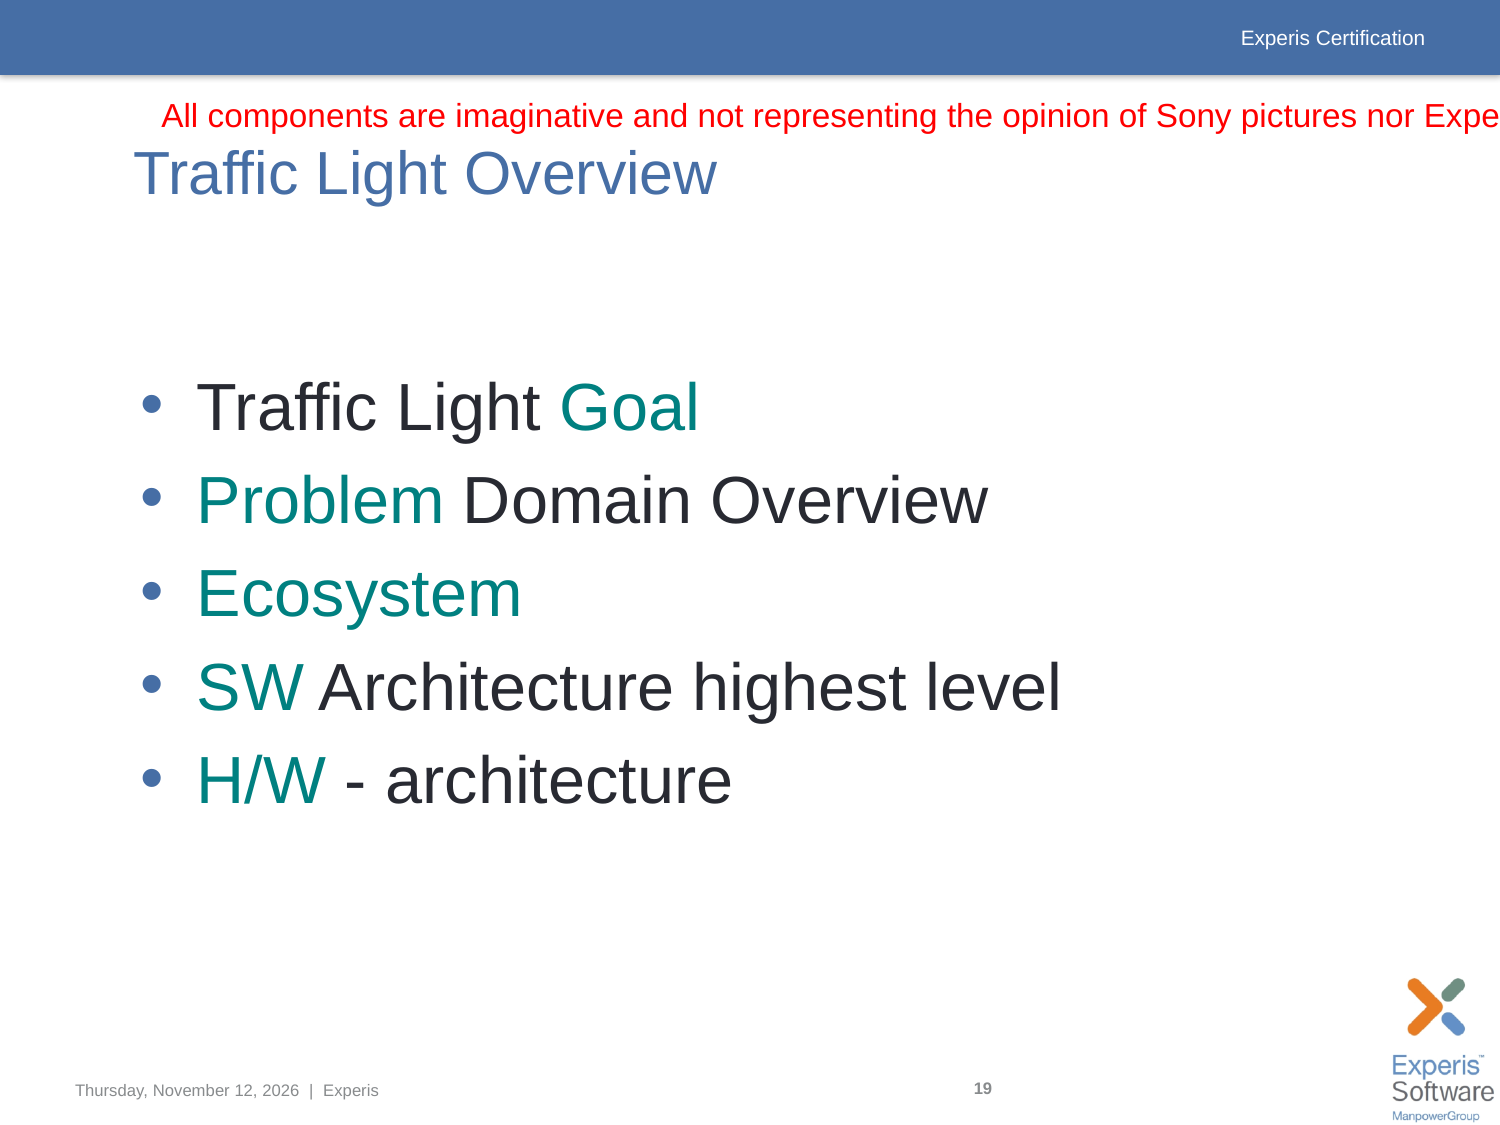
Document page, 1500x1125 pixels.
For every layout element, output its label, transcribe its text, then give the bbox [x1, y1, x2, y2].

list Traffic Light Goal Problem Domain Overview Ecosystem SW Architecture highest level H/W - architecture [125, 355, 1500, 934]
title All components are imaginative and not representing the opinion of Sony pictures nor Experis Traffic Light Overview [133, 93, 1500, 237]
picture [1383, 971, 1500, 1125]
